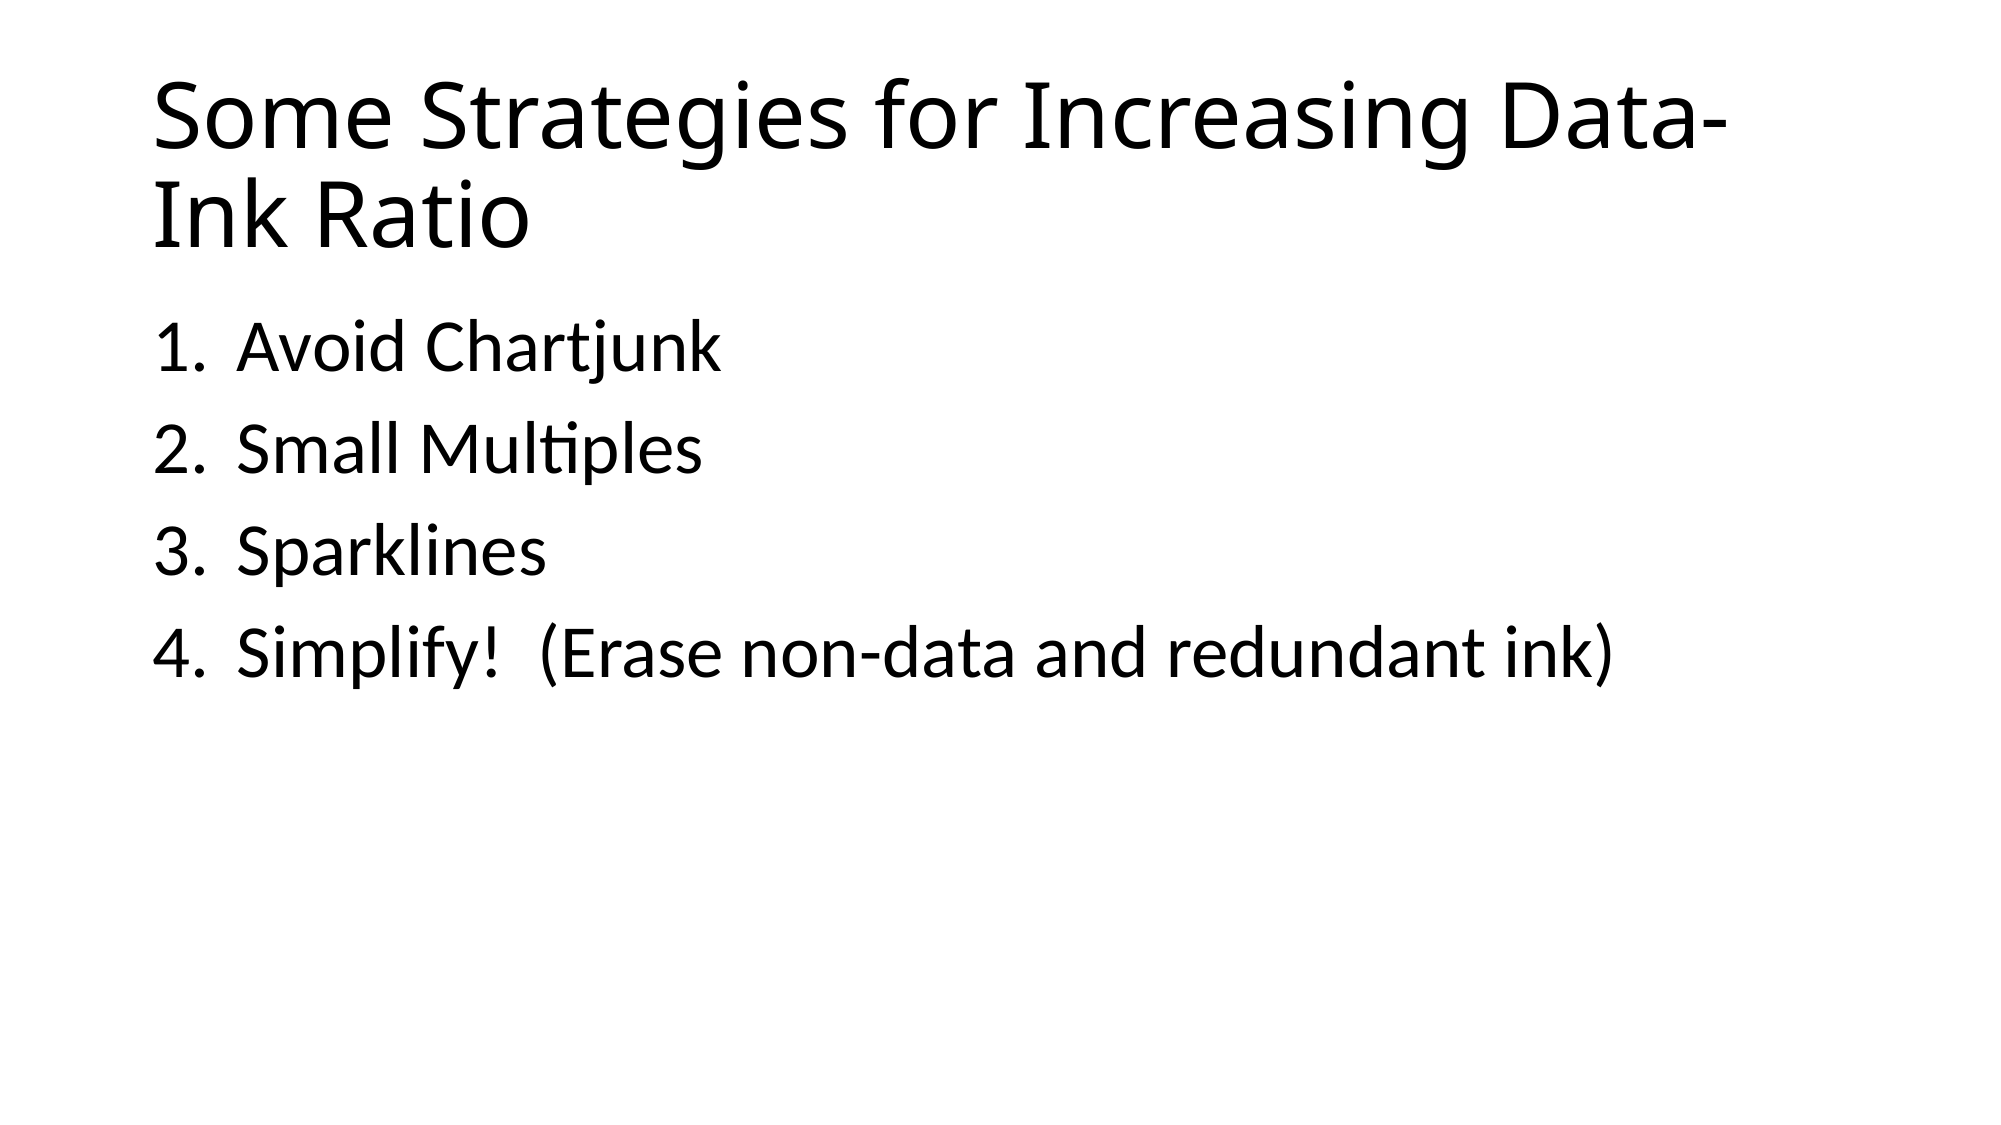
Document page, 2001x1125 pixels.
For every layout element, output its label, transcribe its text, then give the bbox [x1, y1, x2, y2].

title Some Strategies for Increasing Data-Ink Ratio [137, 59, 1863, 278]
list Avoid Chartjunk Small Multiples Sparklines Simplify! (Erase non-data and redundant ink) [137, 299, 1863, 1014]
